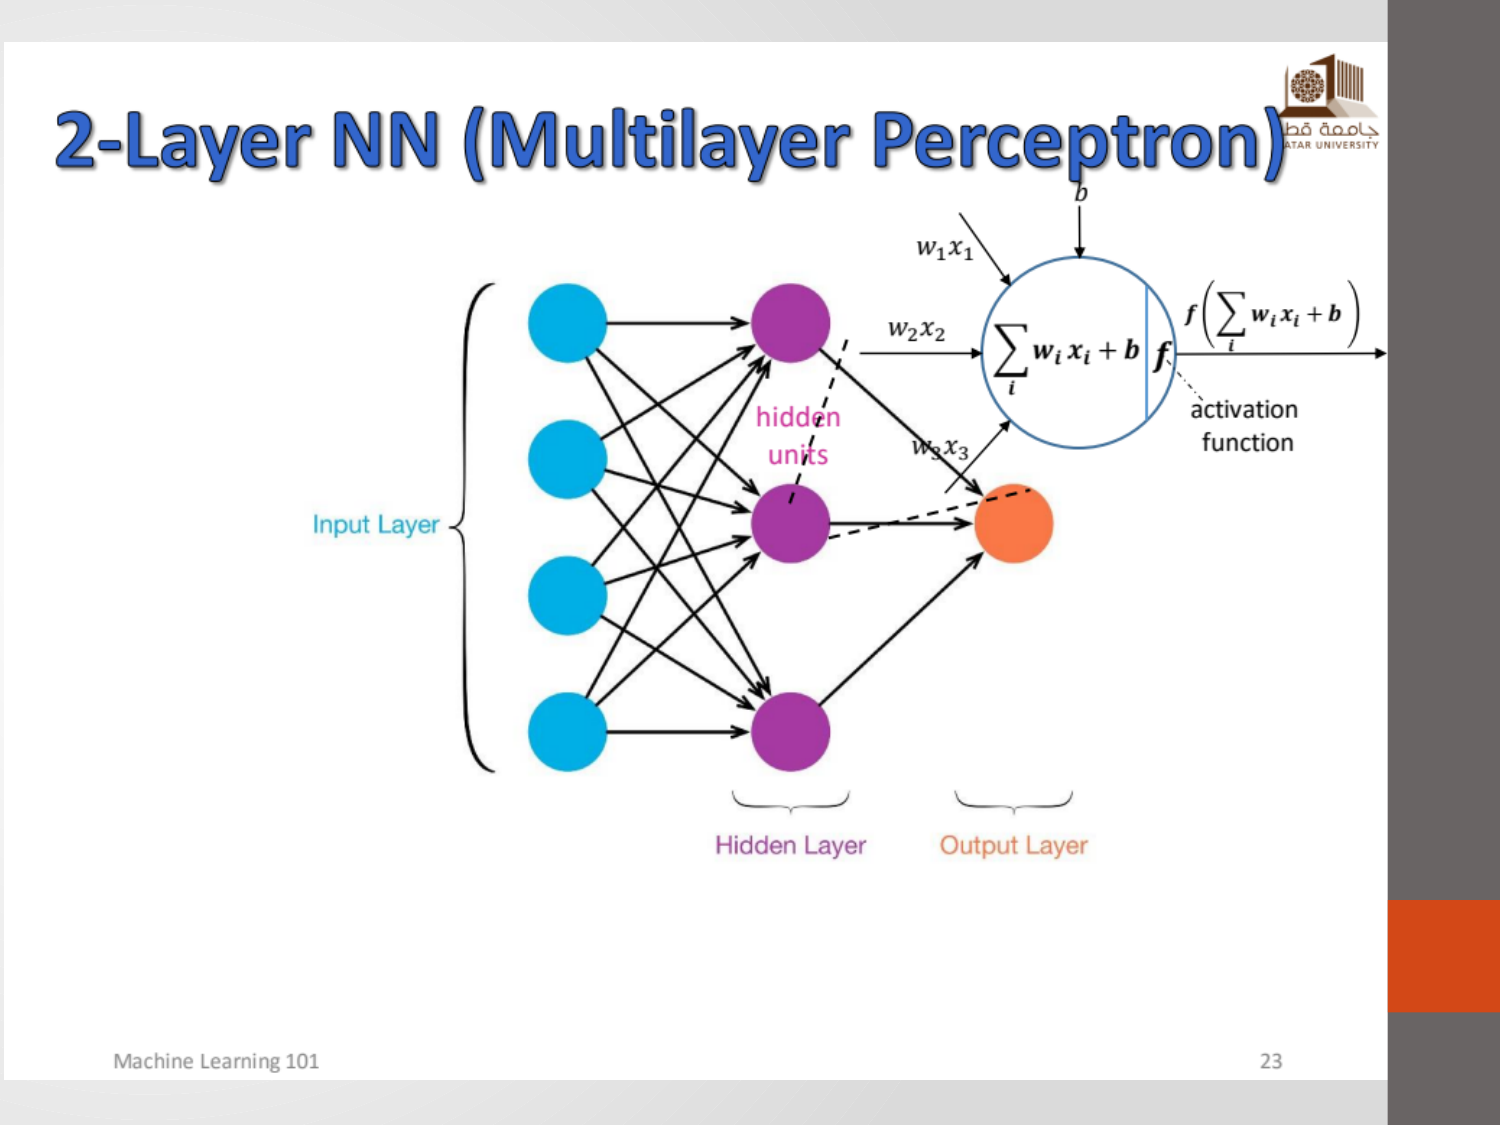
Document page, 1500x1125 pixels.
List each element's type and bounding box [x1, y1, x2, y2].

picture [3, 41, 1388, 1081]
